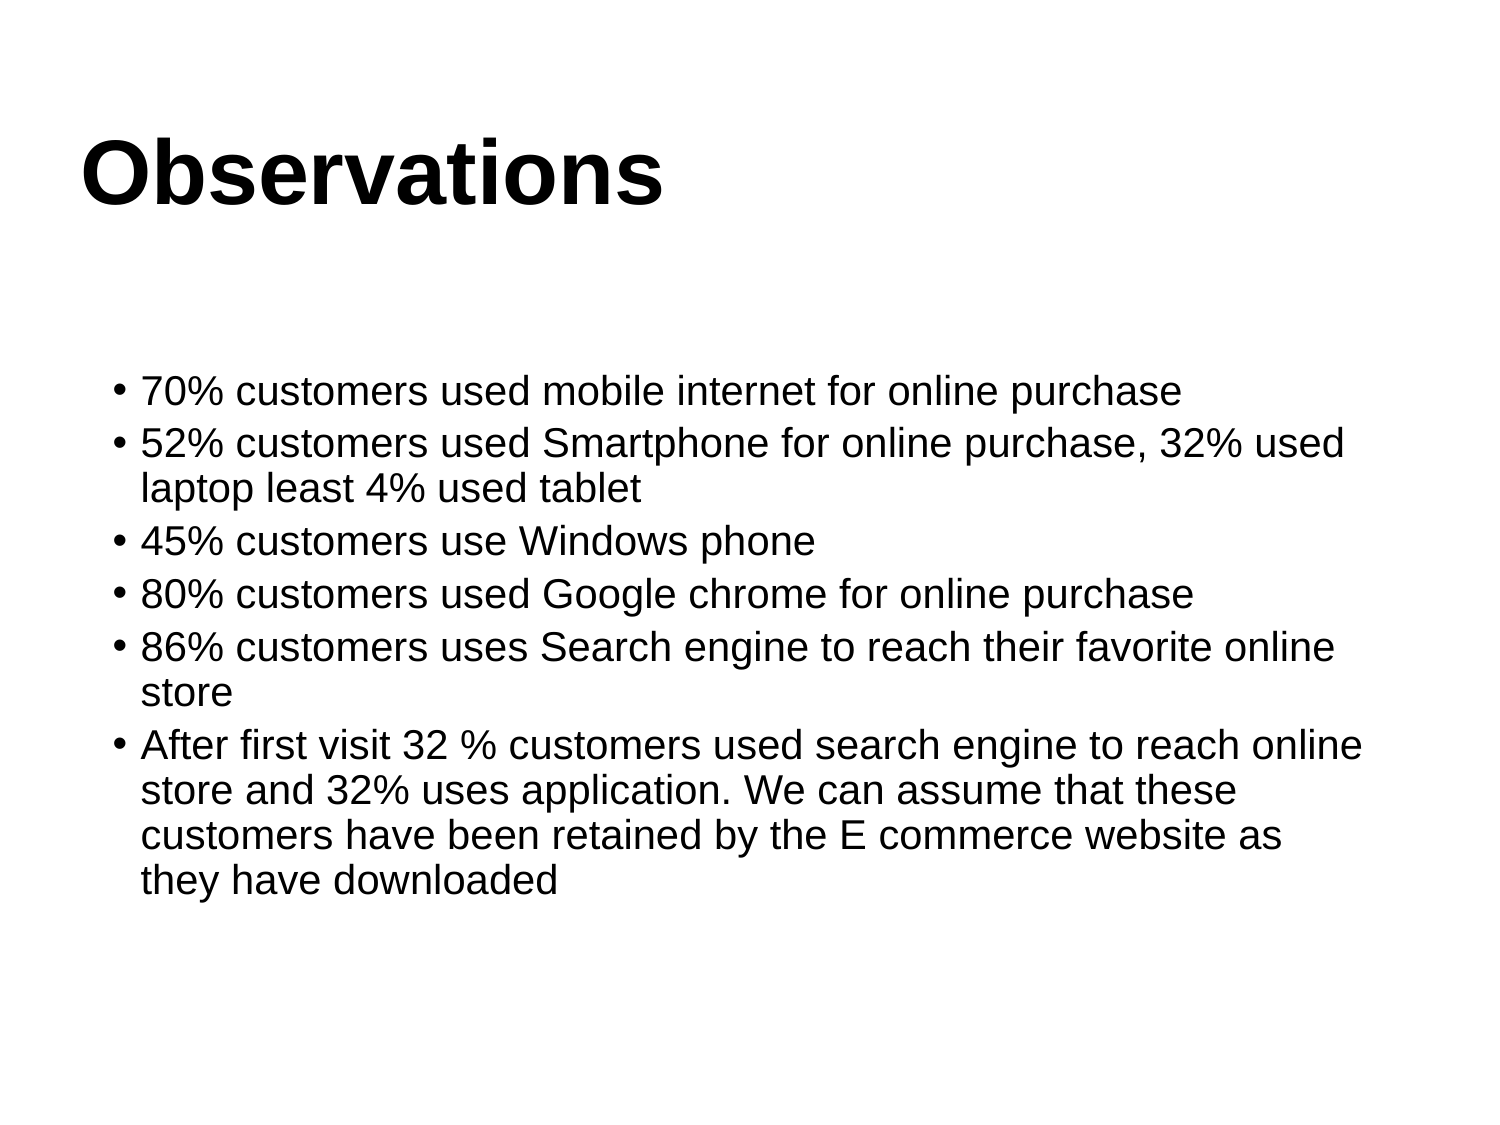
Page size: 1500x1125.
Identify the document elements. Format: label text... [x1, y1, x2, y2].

list 70% customers used mobile internet for online purchase 52% customers used Smartphone for online purchase, 32% used laptop least 4% used tablet 45% customers use Windows phone 80% customers used Google chrome for online purchase 86% customers uses Search engine to reach their favorite online store After first visit 32 % customers used search engine to reach online store and 32% uses application. We can assume that these customers have been retained by the E commerce website as they have downloaded [41, 361, 1388, 1024]
title Observations [64, 78, 1218, 272]
